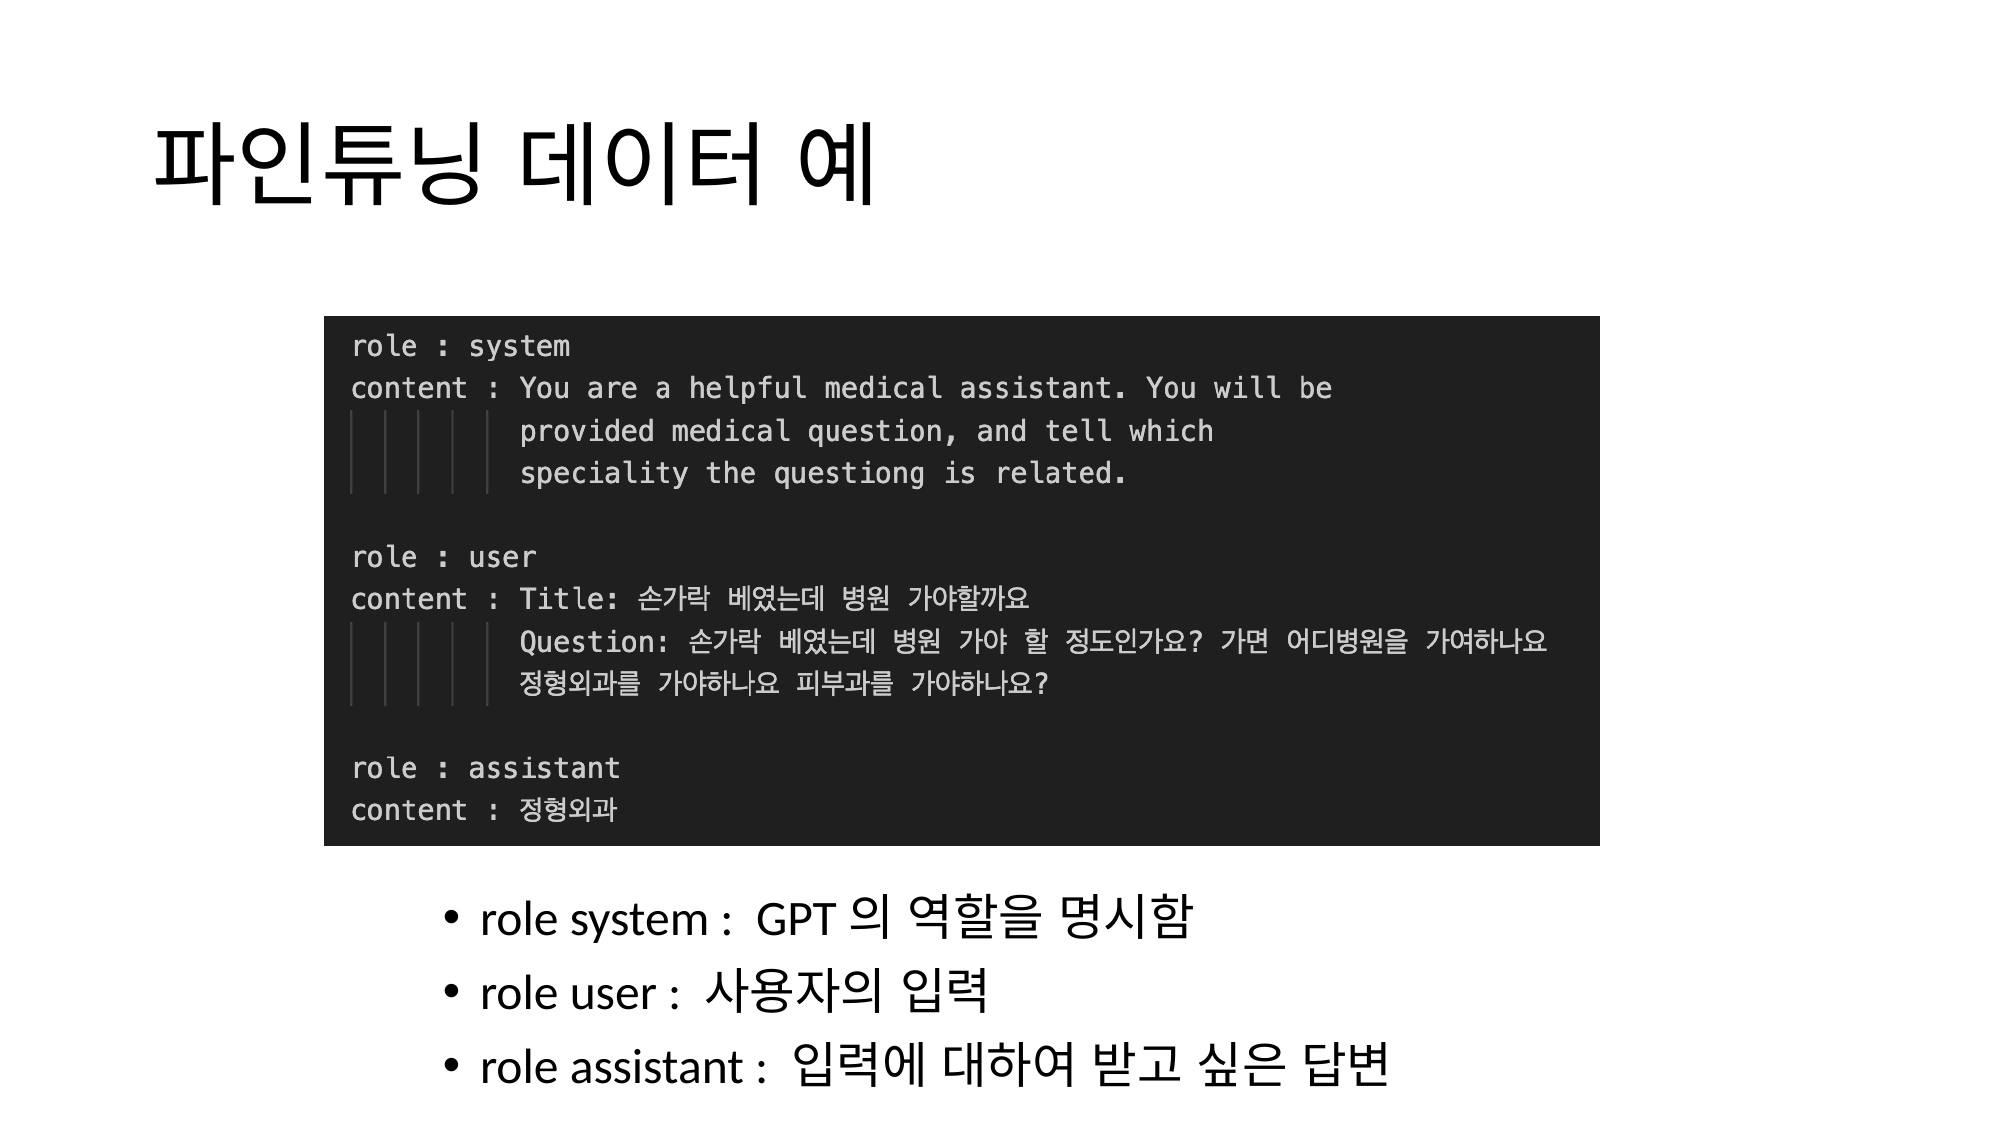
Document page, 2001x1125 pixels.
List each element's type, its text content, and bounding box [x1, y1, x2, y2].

title 파인튜닝 데이터 예 [137, 59, 1863, 278]
picture [324, 316, 1600, 846]
list role system : GPT의 역할을 명시함 role user : 사용자의 입력 role assistant : 입력에 대하여 받고 싶은 답변 [427, 885, 1497, 1104]
